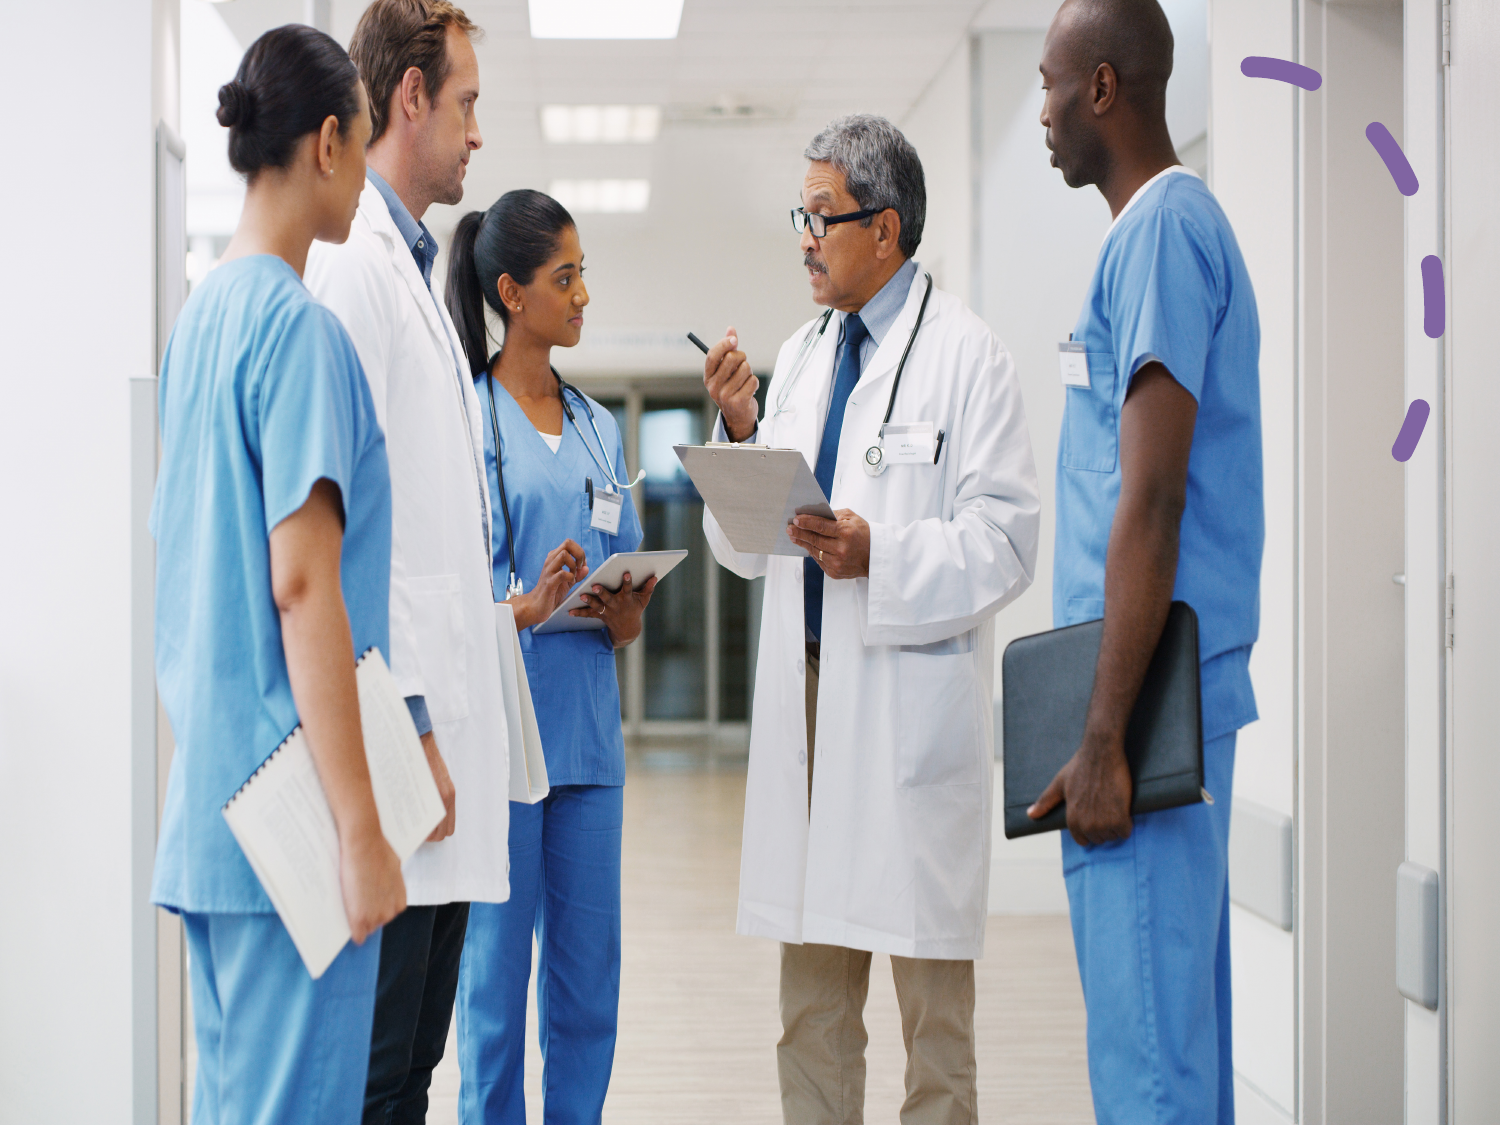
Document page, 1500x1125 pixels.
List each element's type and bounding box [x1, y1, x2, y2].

text_box [1250, 66, 1436, 452]
text_box [0, 0, 1500, 1125]
